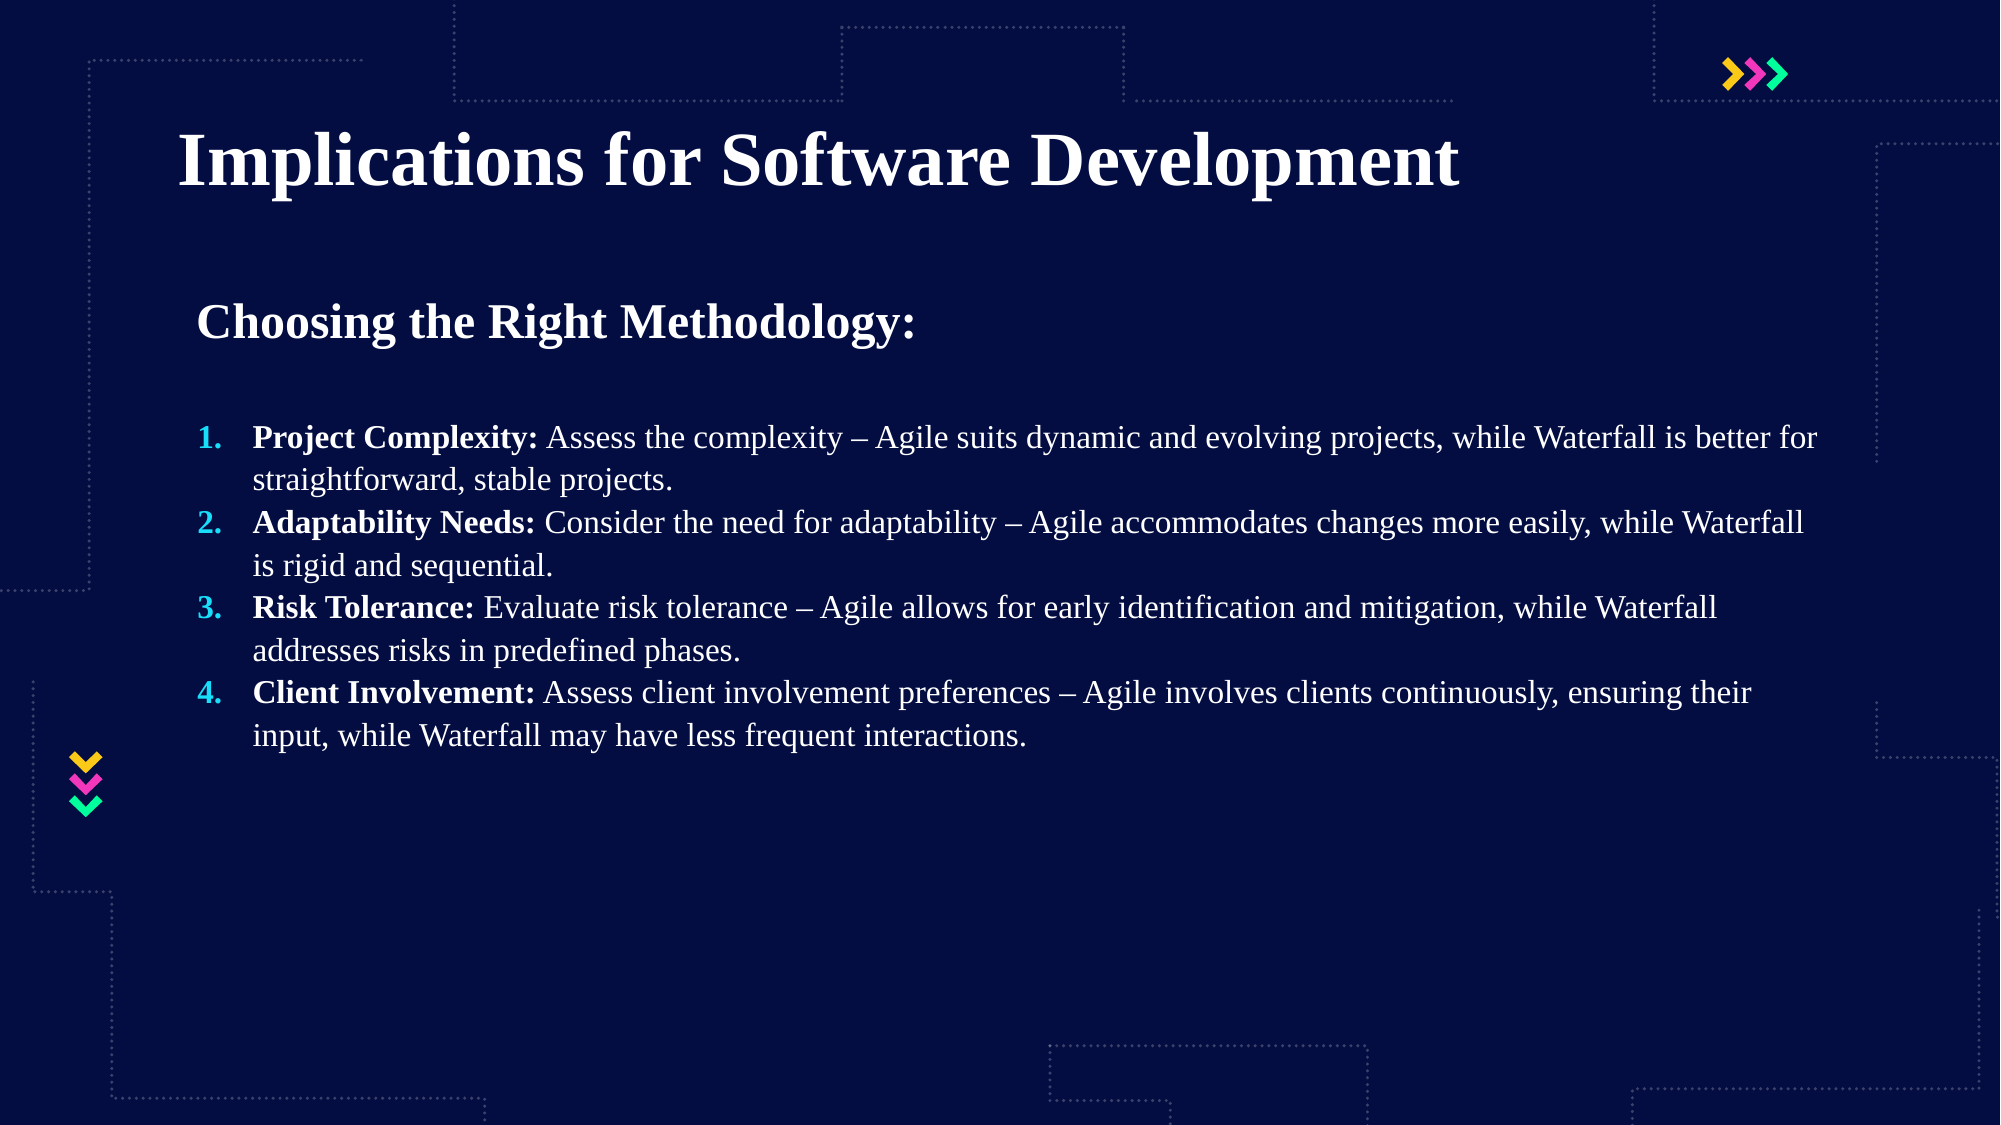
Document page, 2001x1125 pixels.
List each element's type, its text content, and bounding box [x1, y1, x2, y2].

title Implications for Software Development [157, 97, 1843, 223]
list Choosing the Right Methodology: Project Complexity: Assess the complexity – Agile suits dynamic and evolving projects, while Waterfall is better for straightforward, stable projects. Adaptability Needs: Consider the need for adaptability – Agile accommodates changes more easily, while Waterfall is rigid and sequential. Risk Tolerance: Evaluate risk tolerance – Agile allows for early identification and mitigation, while Waterfall addresses risks in predefined phases. Client Involvement: Assess client involvement preferences – Agile involves clients continuously, ensuring their input, while Waterfall may have less frequent interactions. [157, 265, 1843, 1014]
